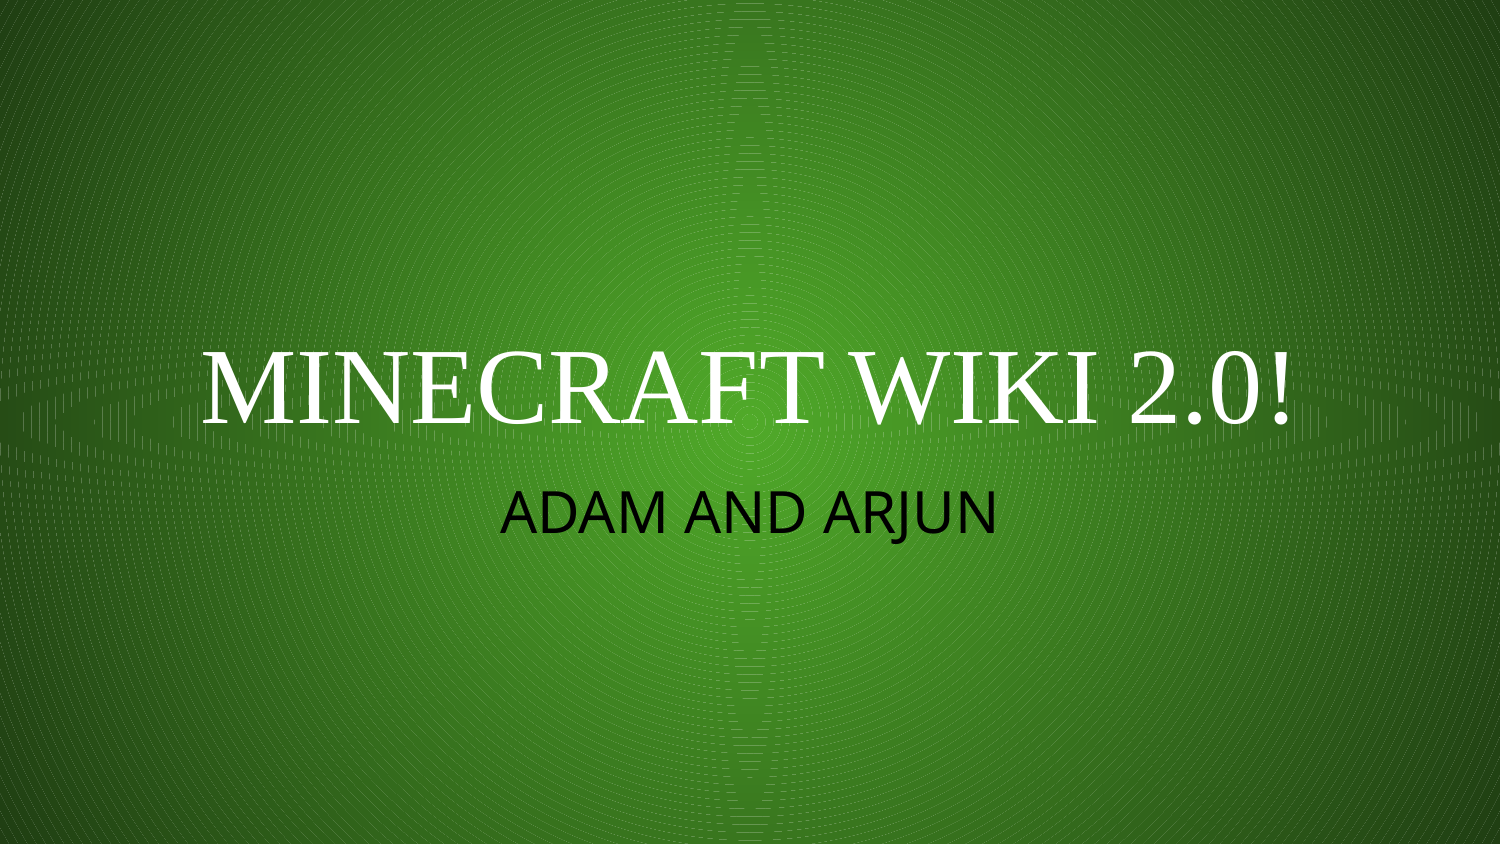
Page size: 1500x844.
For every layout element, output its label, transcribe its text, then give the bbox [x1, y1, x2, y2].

title MINECRAFT WIKI 2.0! [51, 123, 1449, 460]
subtitle ADAM AND ARJUN [51, 460, 1449, 591]
